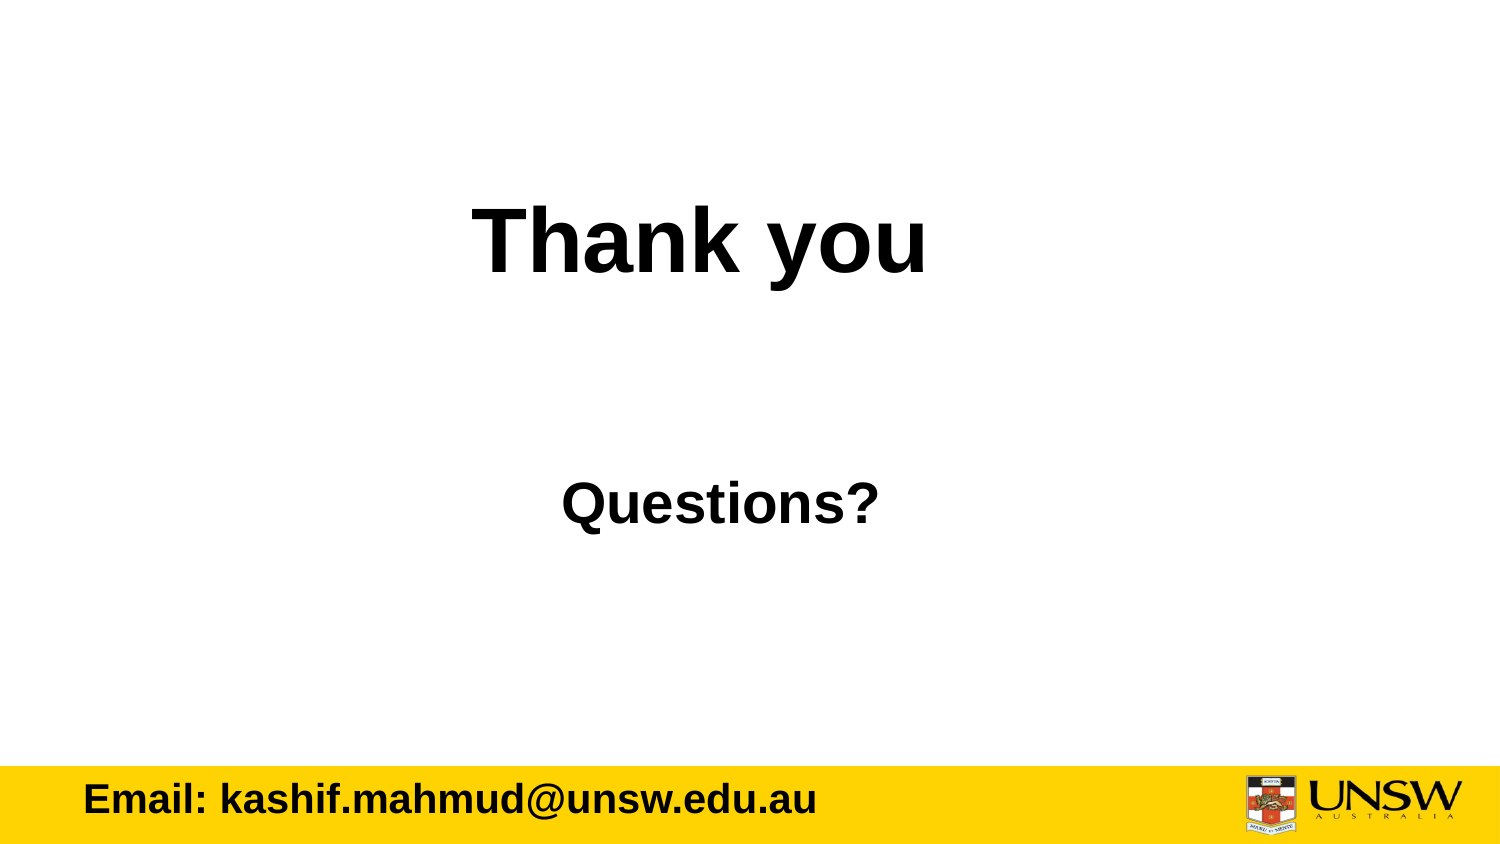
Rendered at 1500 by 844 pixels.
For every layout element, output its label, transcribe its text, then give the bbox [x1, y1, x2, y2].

text_box Email: kashif.mahmud@unsw.edu.au [68, 764, 999, 830]
picture [0, 766, 1500, 844]
text_box Thank you [444, 173, 982, 299]
text_box Questions? [546, 457, 904, 543]
